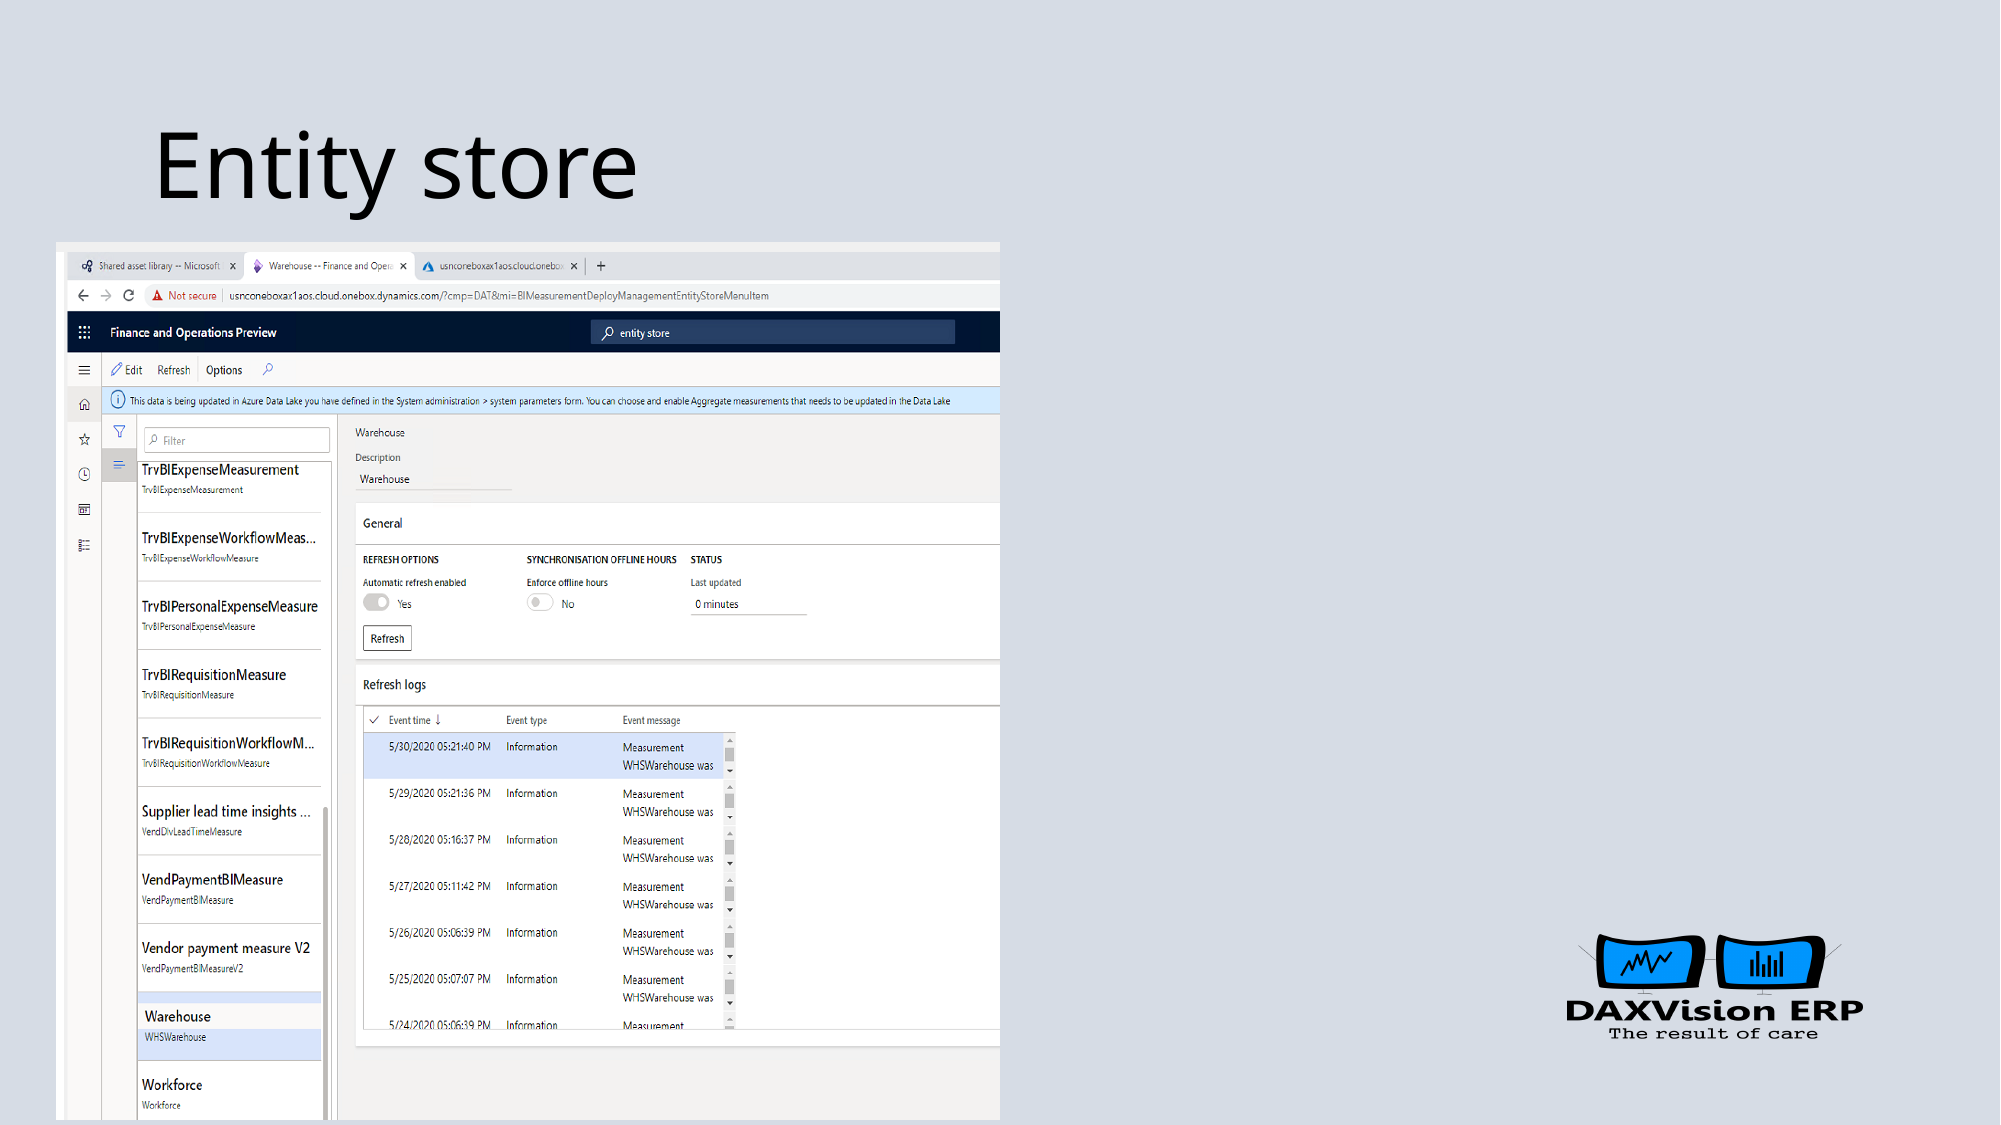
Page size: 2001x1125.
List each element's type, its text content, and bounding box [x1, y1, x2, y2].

title Entity store [137, 59, 1863, 278]
picture [1567, 925, 1863, 1103]
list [56, 242, 1000, 1120]
